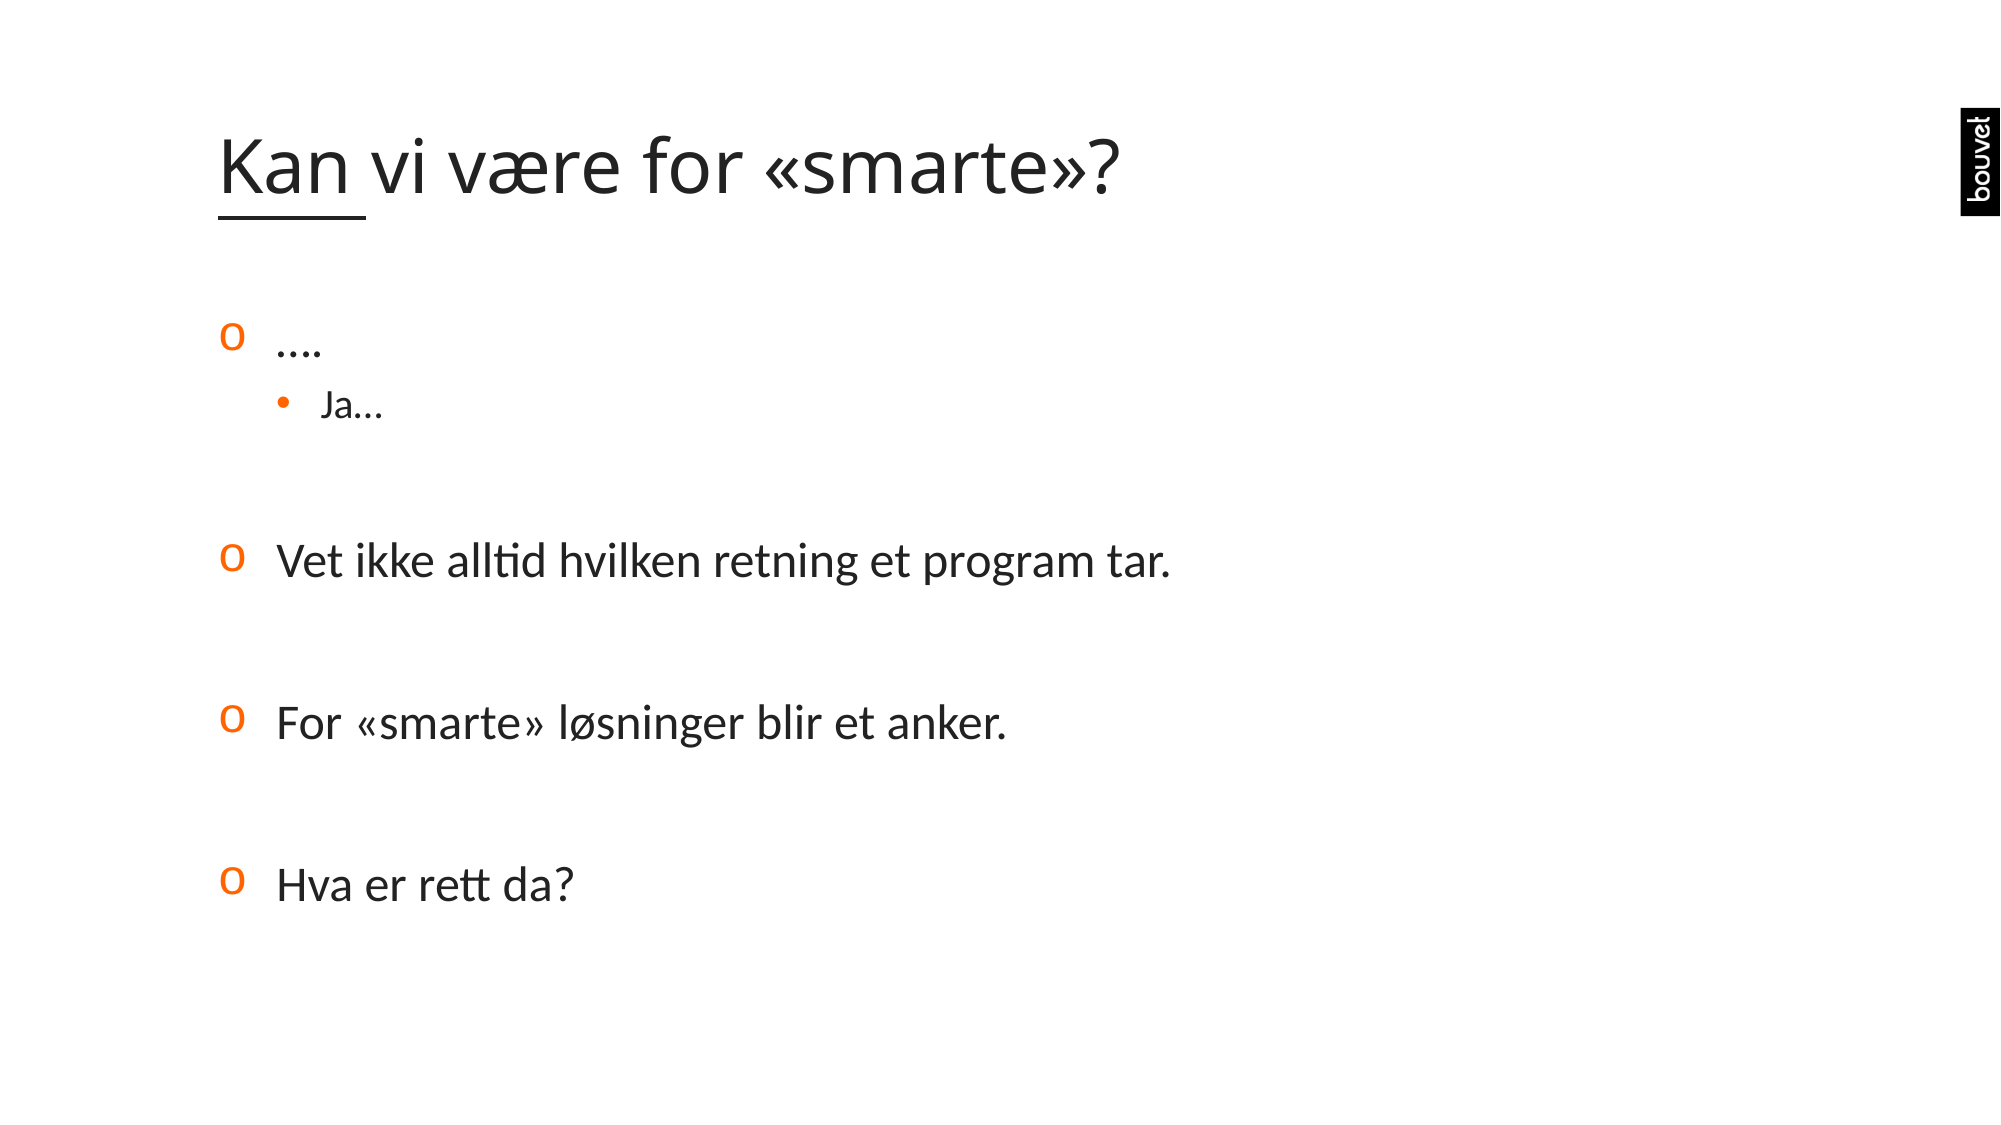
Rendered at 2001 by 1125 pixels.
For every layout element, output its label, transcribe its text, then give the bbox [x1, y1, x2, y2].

title Kan vi være for «smarte»? [202, 59, 1867, 218]
list …. Ja… Vet ikke alltid hvilken retning et program tar. For «smarte» løsninger blir et anker. Hva er rett da? [202, 299, 1578, 1014]
